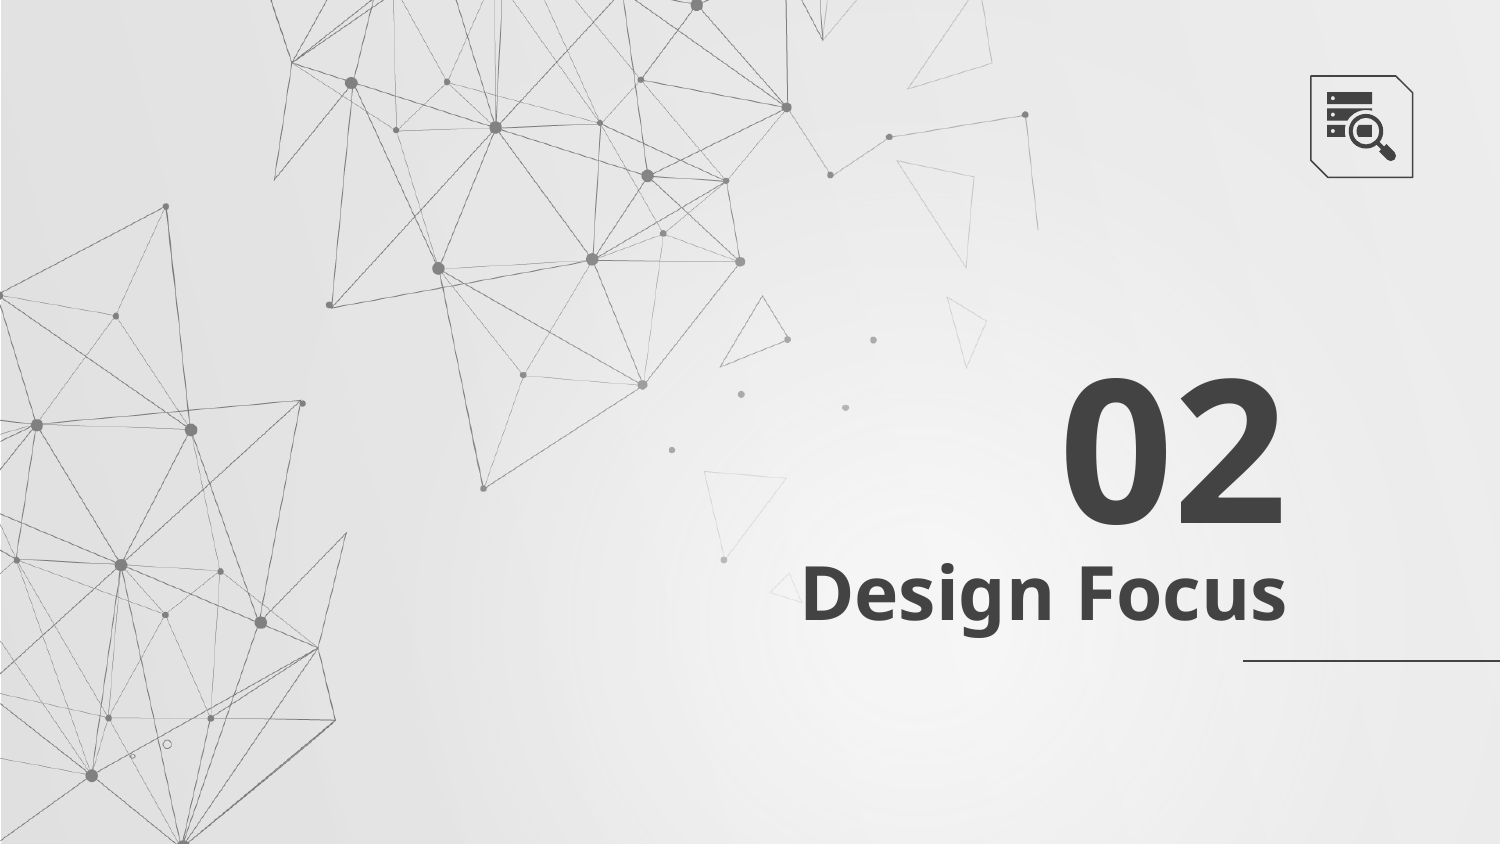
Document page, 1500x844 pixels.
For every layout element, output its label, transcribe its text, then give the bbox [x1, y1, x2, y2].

picture [0, 0, 1500, 844]
title Design Focus [450, 432, 1304, 748]
title 02 [814, 381, 1304, 505]
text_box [1326, 91, 1397, 162]
text_box [1310, 76, 1413, 178]
